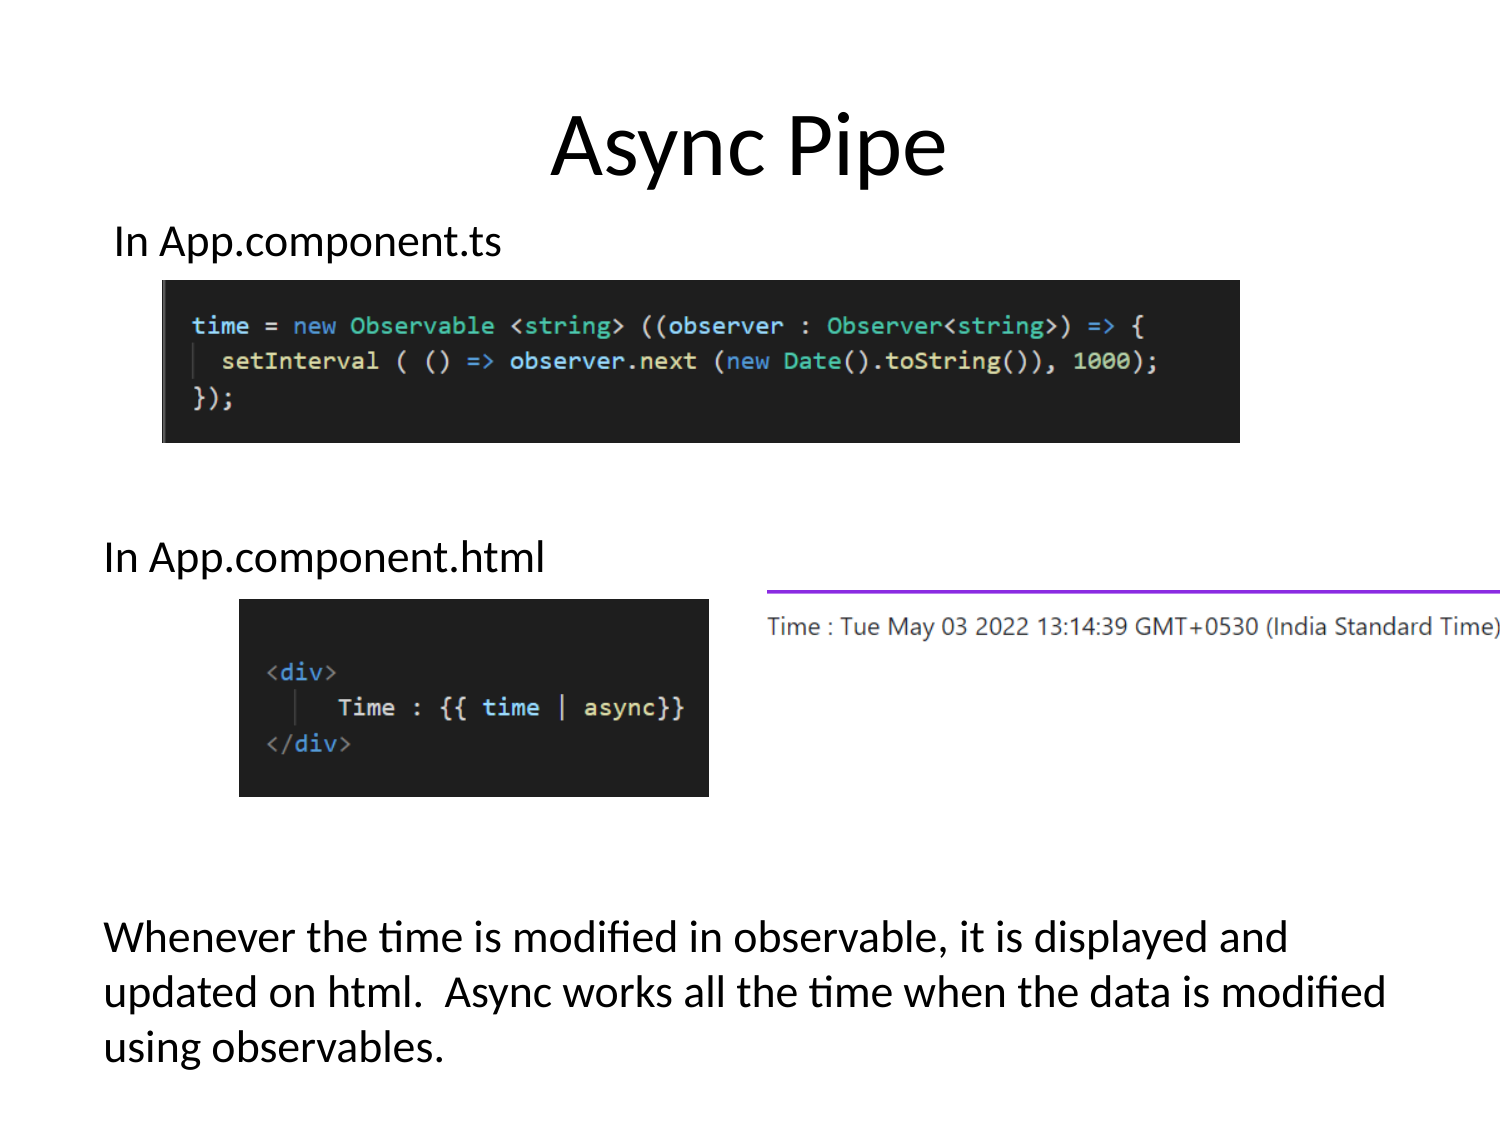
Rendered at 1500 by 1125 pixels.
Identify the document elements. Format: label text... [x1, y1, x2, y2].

picture [162, 280, 1241, 443]
picture [239, 599, 709, 798]
title Async Pipe [75, 45, 1425, 232]
picture [767, 590, 1500, 745]
list In App.component.ts In App.component.html Whenever the time is modified in observable, it is displayed and updated on html. Async works all the time when the data is modified using observables. [88, 202, 1438, 945]
